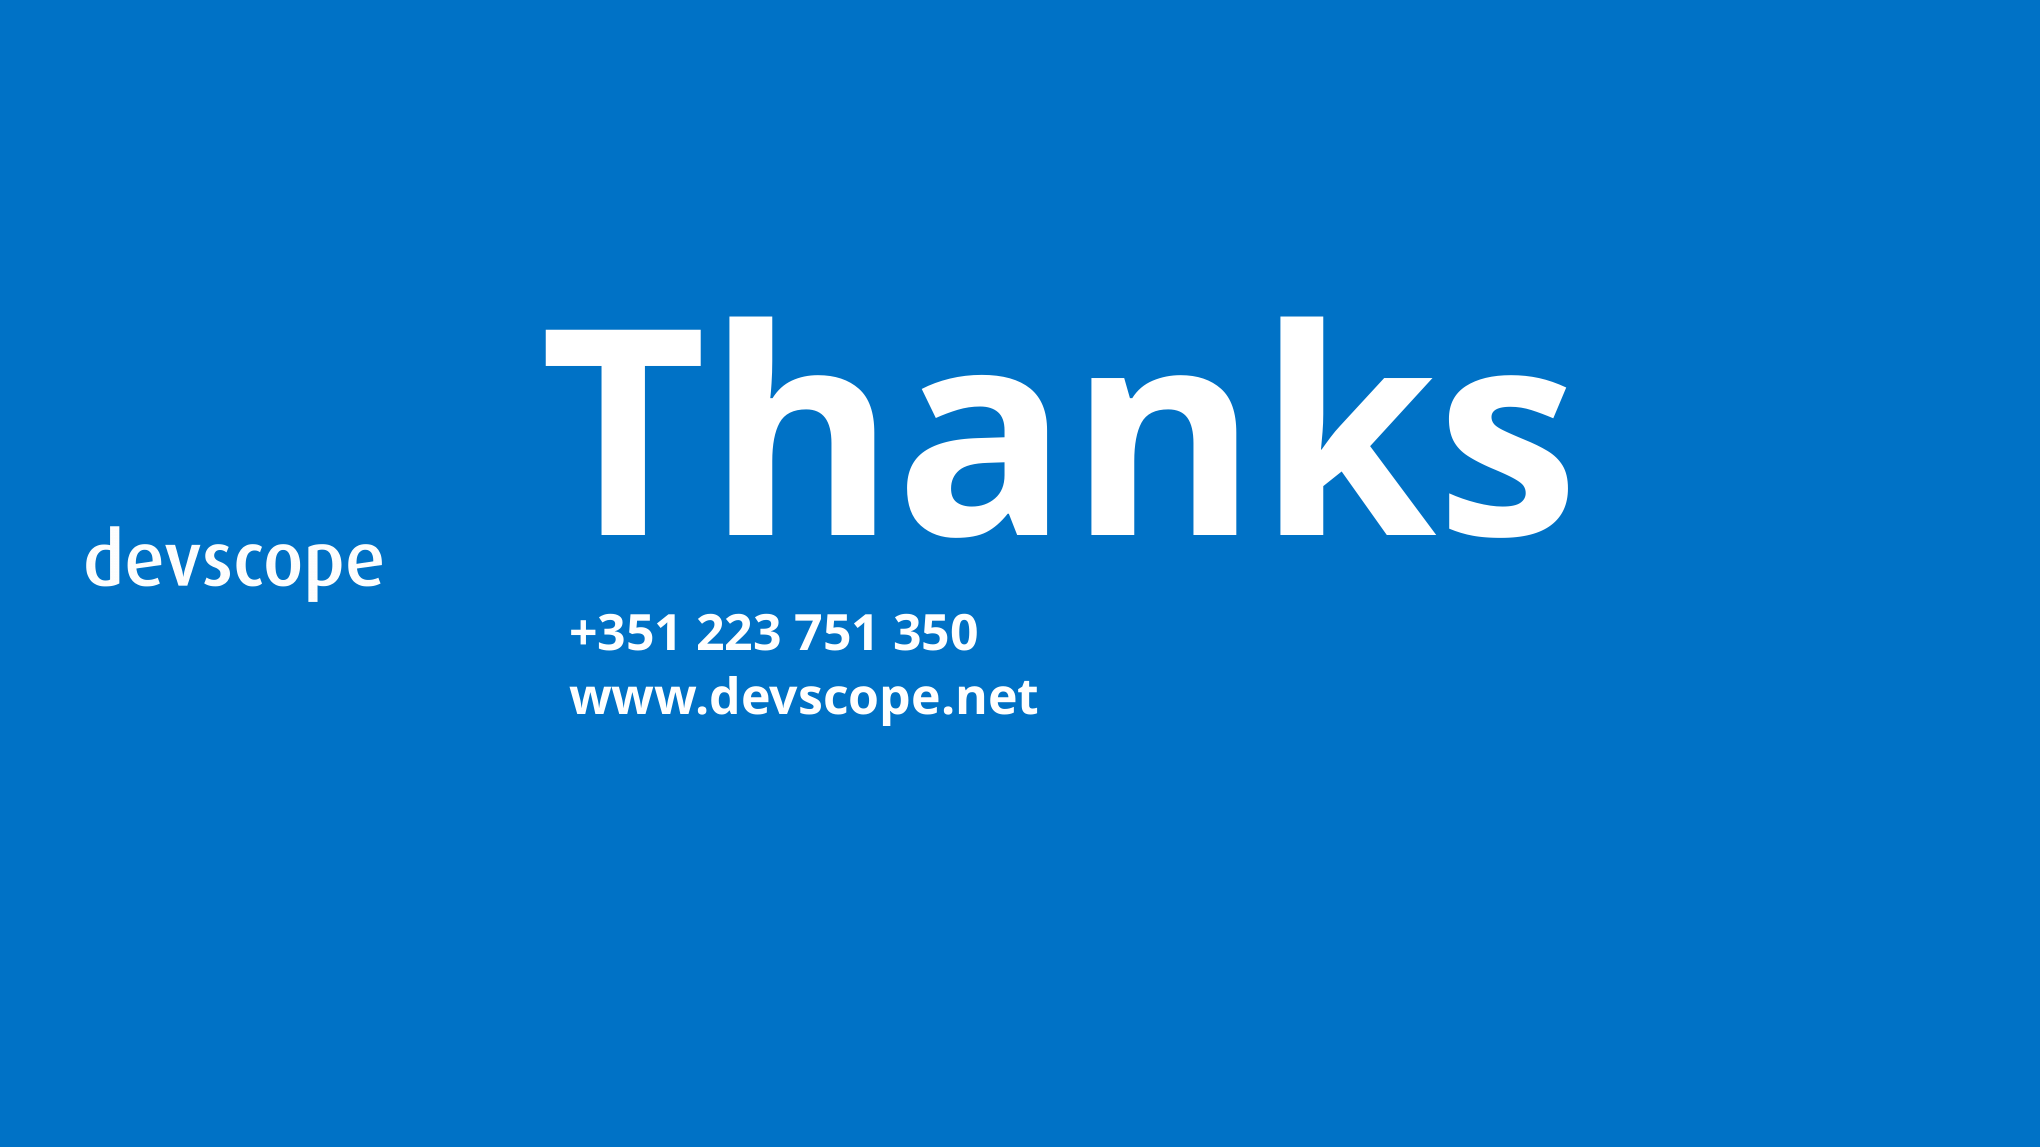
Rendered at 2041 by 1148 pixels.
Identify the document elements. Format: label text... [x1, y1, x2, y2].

text_box Thanks [525, 280, 1883, 356]
text_box +351 223 751 350 www.devscope.net [554, 599, 1911, 738]
picture [44, 484, 424, 644]
